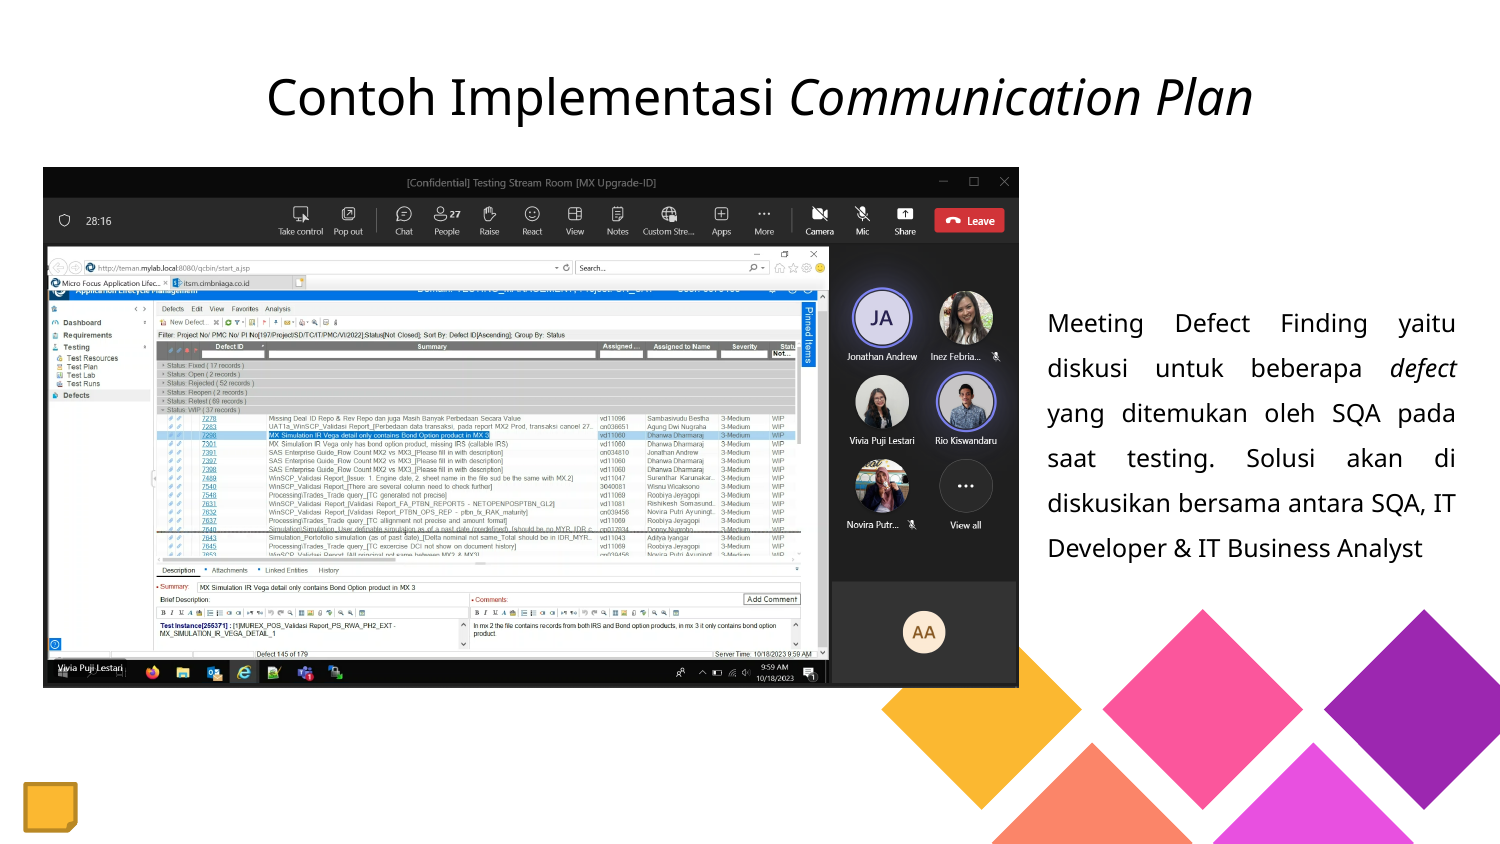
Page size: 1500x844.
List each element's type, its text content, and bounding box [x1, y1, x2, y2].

text_box [1323, 609, 1500, 810]
text_box [881, 650, 1082, 810]
text_box [1212, 742, 1414, 844]
picture [43, 167, 1019, 688]
text_box [991, 742, 1193, 844]
text_box [1102, 609, 1304, 810]
text_box [23, 782, 78, 833]
text_box Contoh Implementasi Communication Plan [221, 41, 1299, 121]
title Meeting Defect Finding yaitu diskusi untuk beberapa defect yang ditemukan oleh SQA pada saat testing. Solusi akan di diskusikan bersama antara SQA, IT Developer & IT Business Analyst [1032, 388, 1472, 468]
